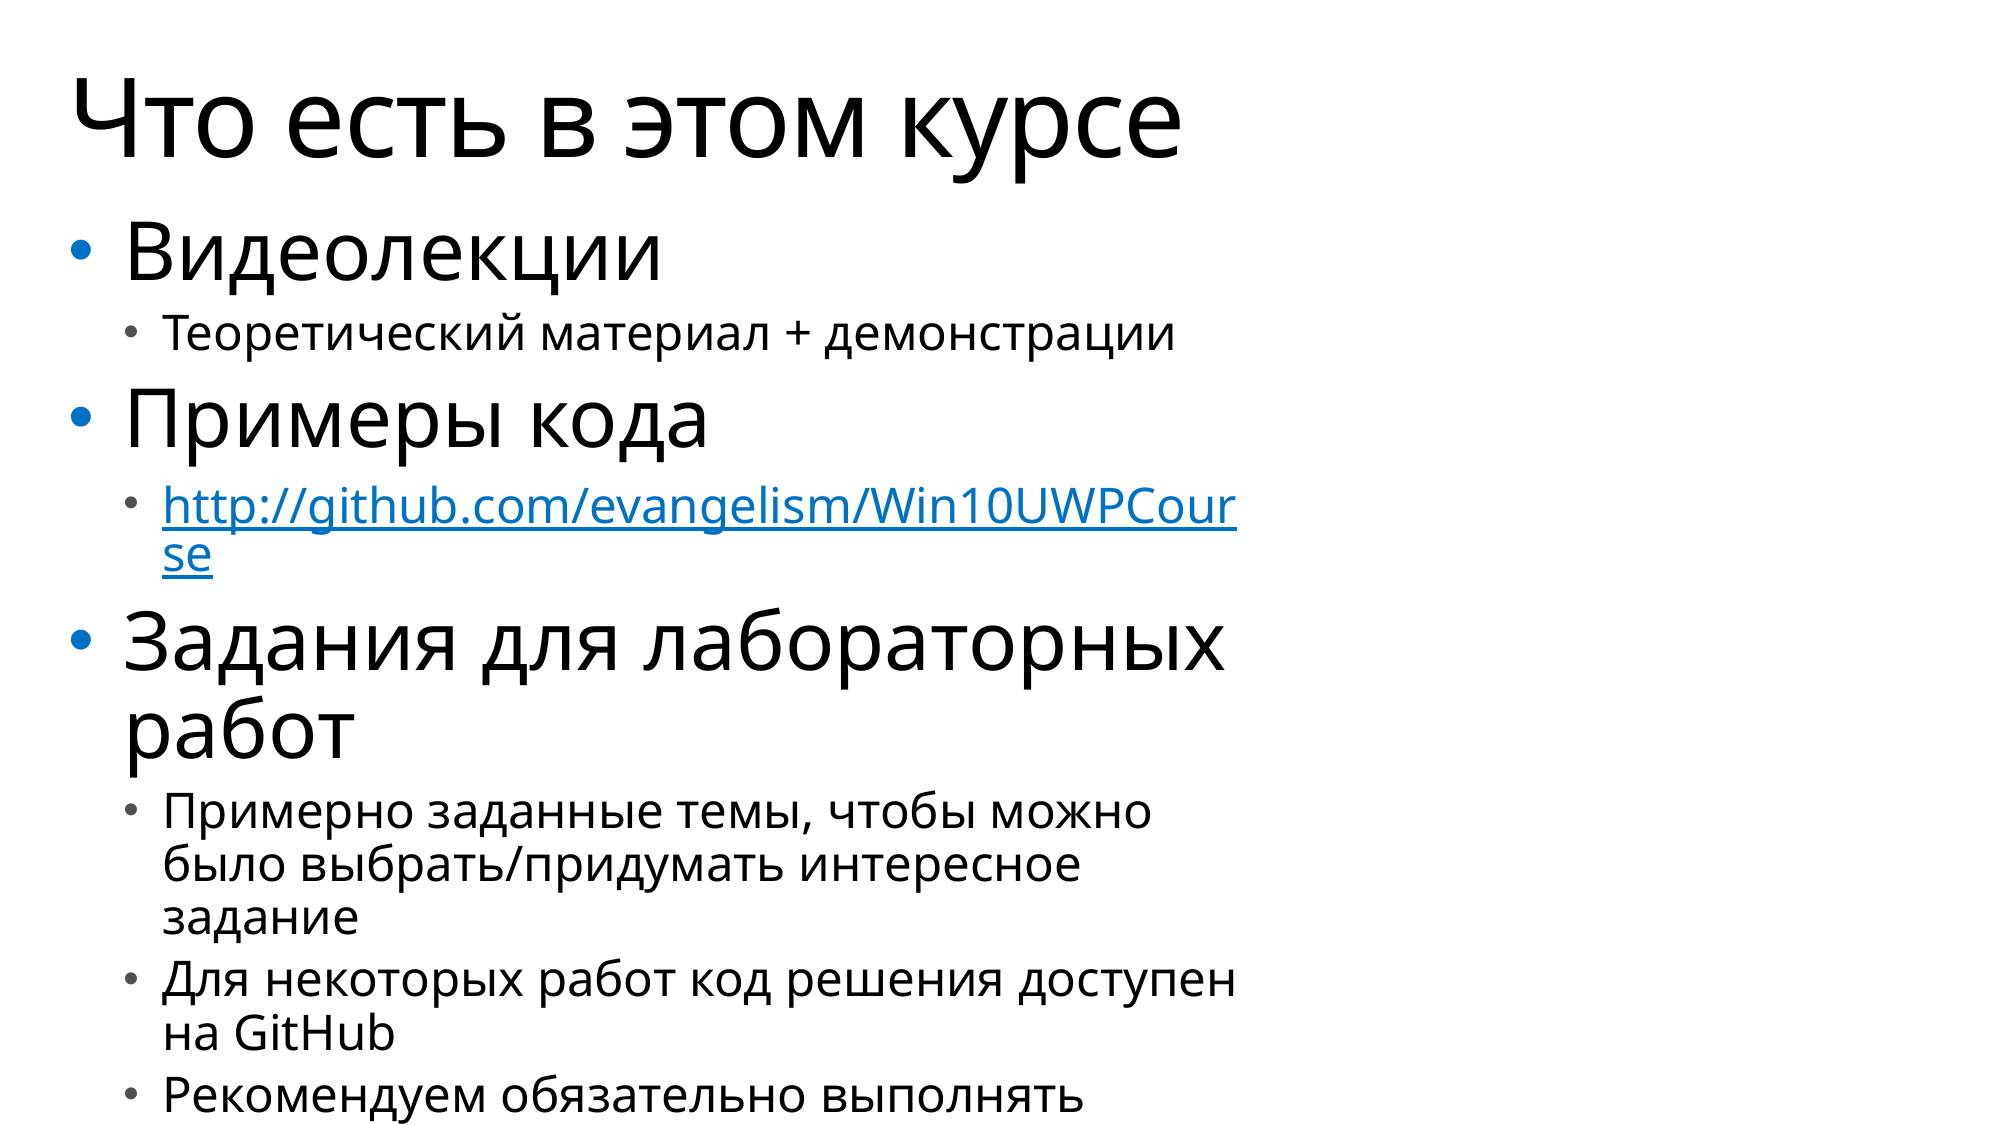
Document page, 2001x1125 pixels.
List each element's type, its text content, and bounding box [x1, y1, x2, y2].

list Видеолекции Теоретический материал + демонстрации Примеры кода http://github.com/evangelism/Win10UWPCourse Задания для лабораторных работ Примерно заданные темы, чтобы можно было выбрать/придумать интересное задание Для некоторых работ код решения доступен на GitHub Рекомендуем обязательно выполнять работы, т.к. нельзя научиться без практики [44, 196, 1266, 1109]
title Что есть в этом курсе [44, 47, 1957, 196]
